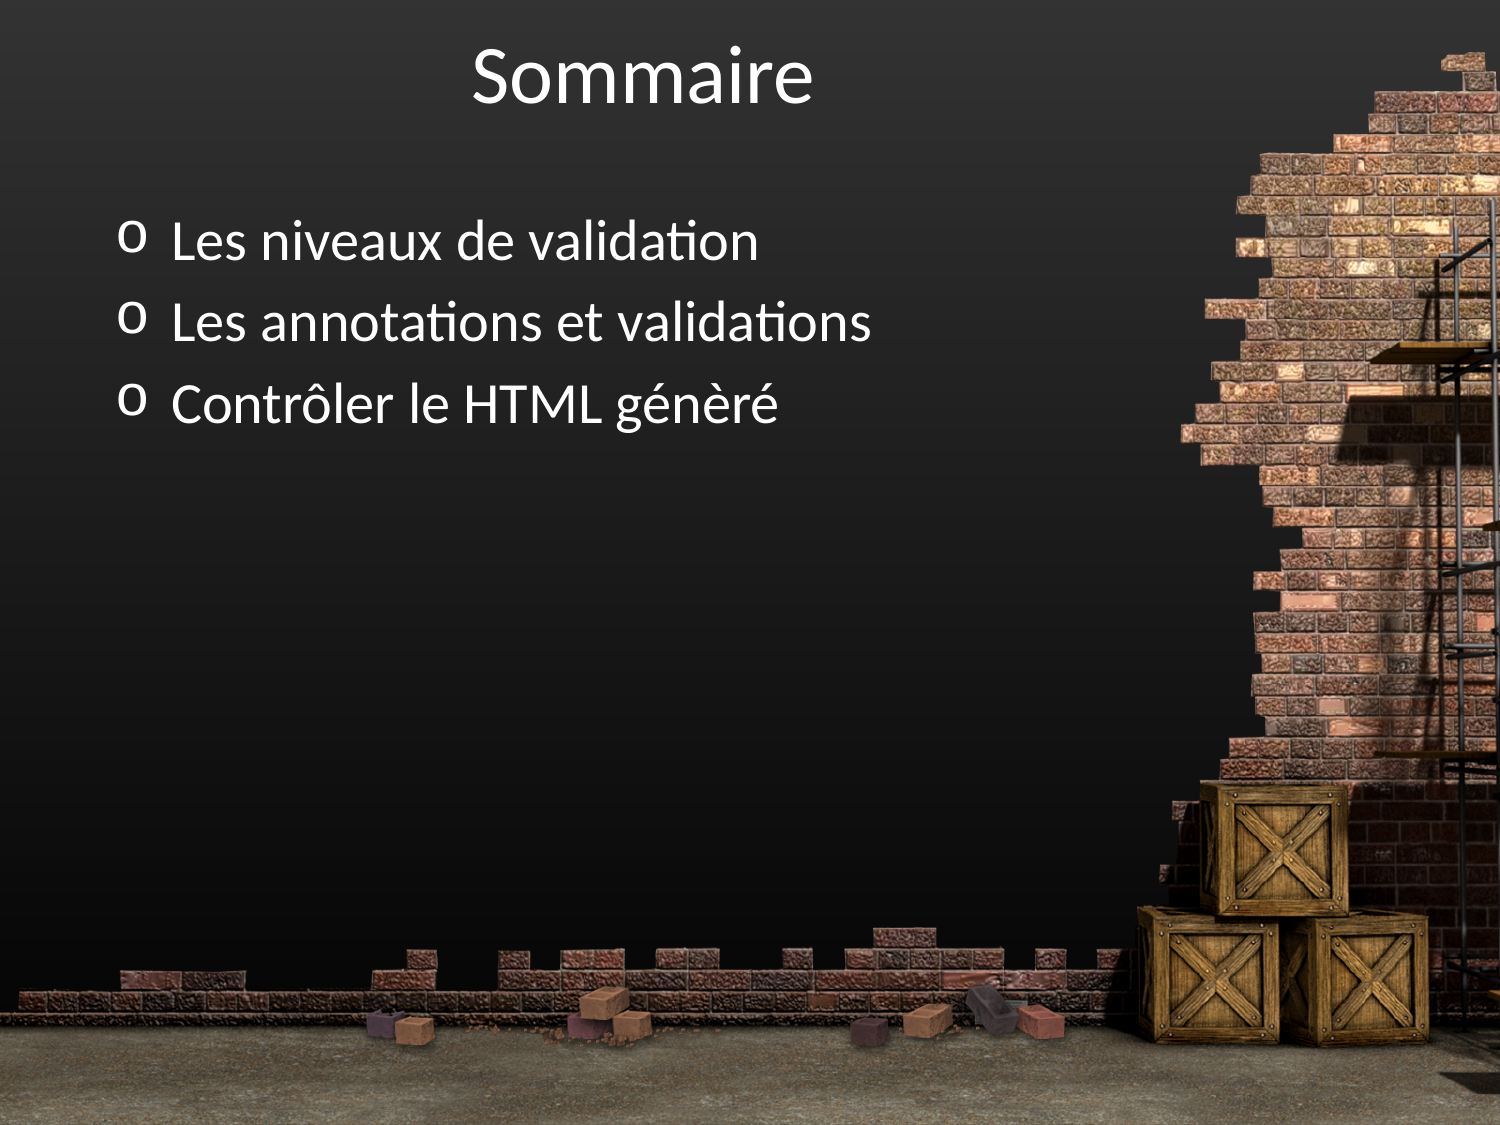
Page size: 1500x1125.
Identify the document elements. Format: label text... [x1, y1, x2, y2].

picture [0, 0, 1500, 1125]
subtitle Sommaire Les niveaux de validation Les annotations et validations Contrôler le HTML génèré [24, 12, 1263, 950]
